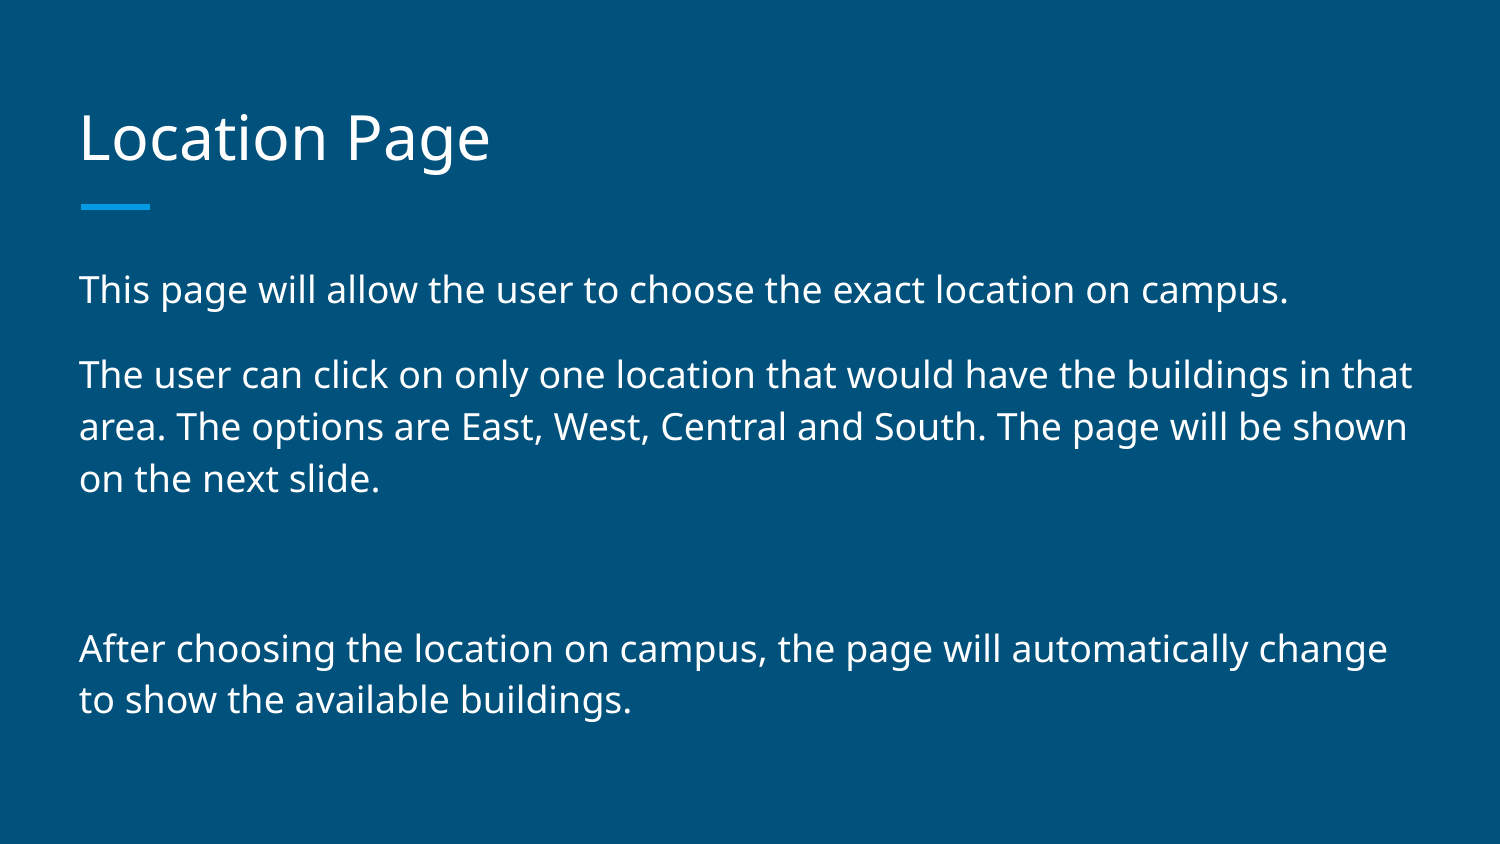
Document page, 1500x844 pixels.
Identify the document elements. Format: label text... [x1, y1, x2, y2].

list This page will allow the user to choose the exact location on campus. The user can click on only one location that would have the buildings in that area. The options are East, West, Central and South. The page will be shown on the next slide. After choosing the location on campus, the page will automatically change to show the available buildings. [63, 244, 1437, 806]
title Location Page [63, 75, 1437, 188]
